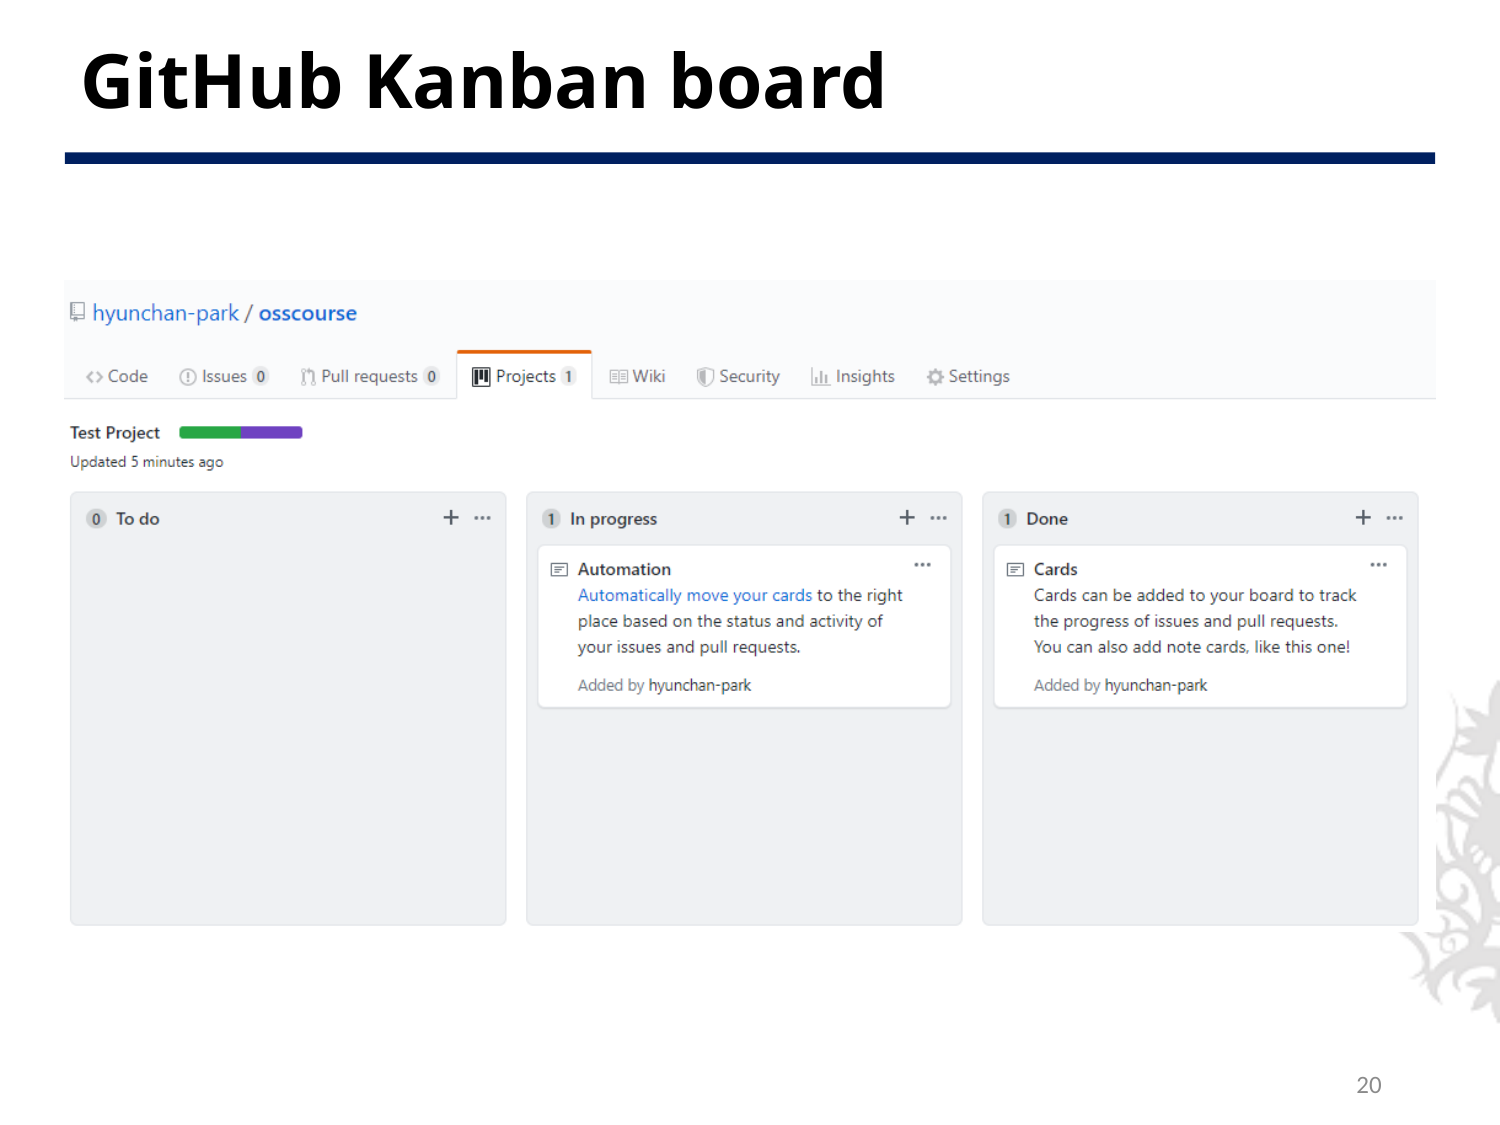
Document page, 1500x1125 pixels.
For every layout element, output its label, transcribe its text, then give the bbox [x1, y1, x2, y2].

slide_number 20 [1059, 1057, 1397, 1111]
title GitHub Kanban board [64, 26, 1436, 143]
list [64, 280, 1436, 932]
